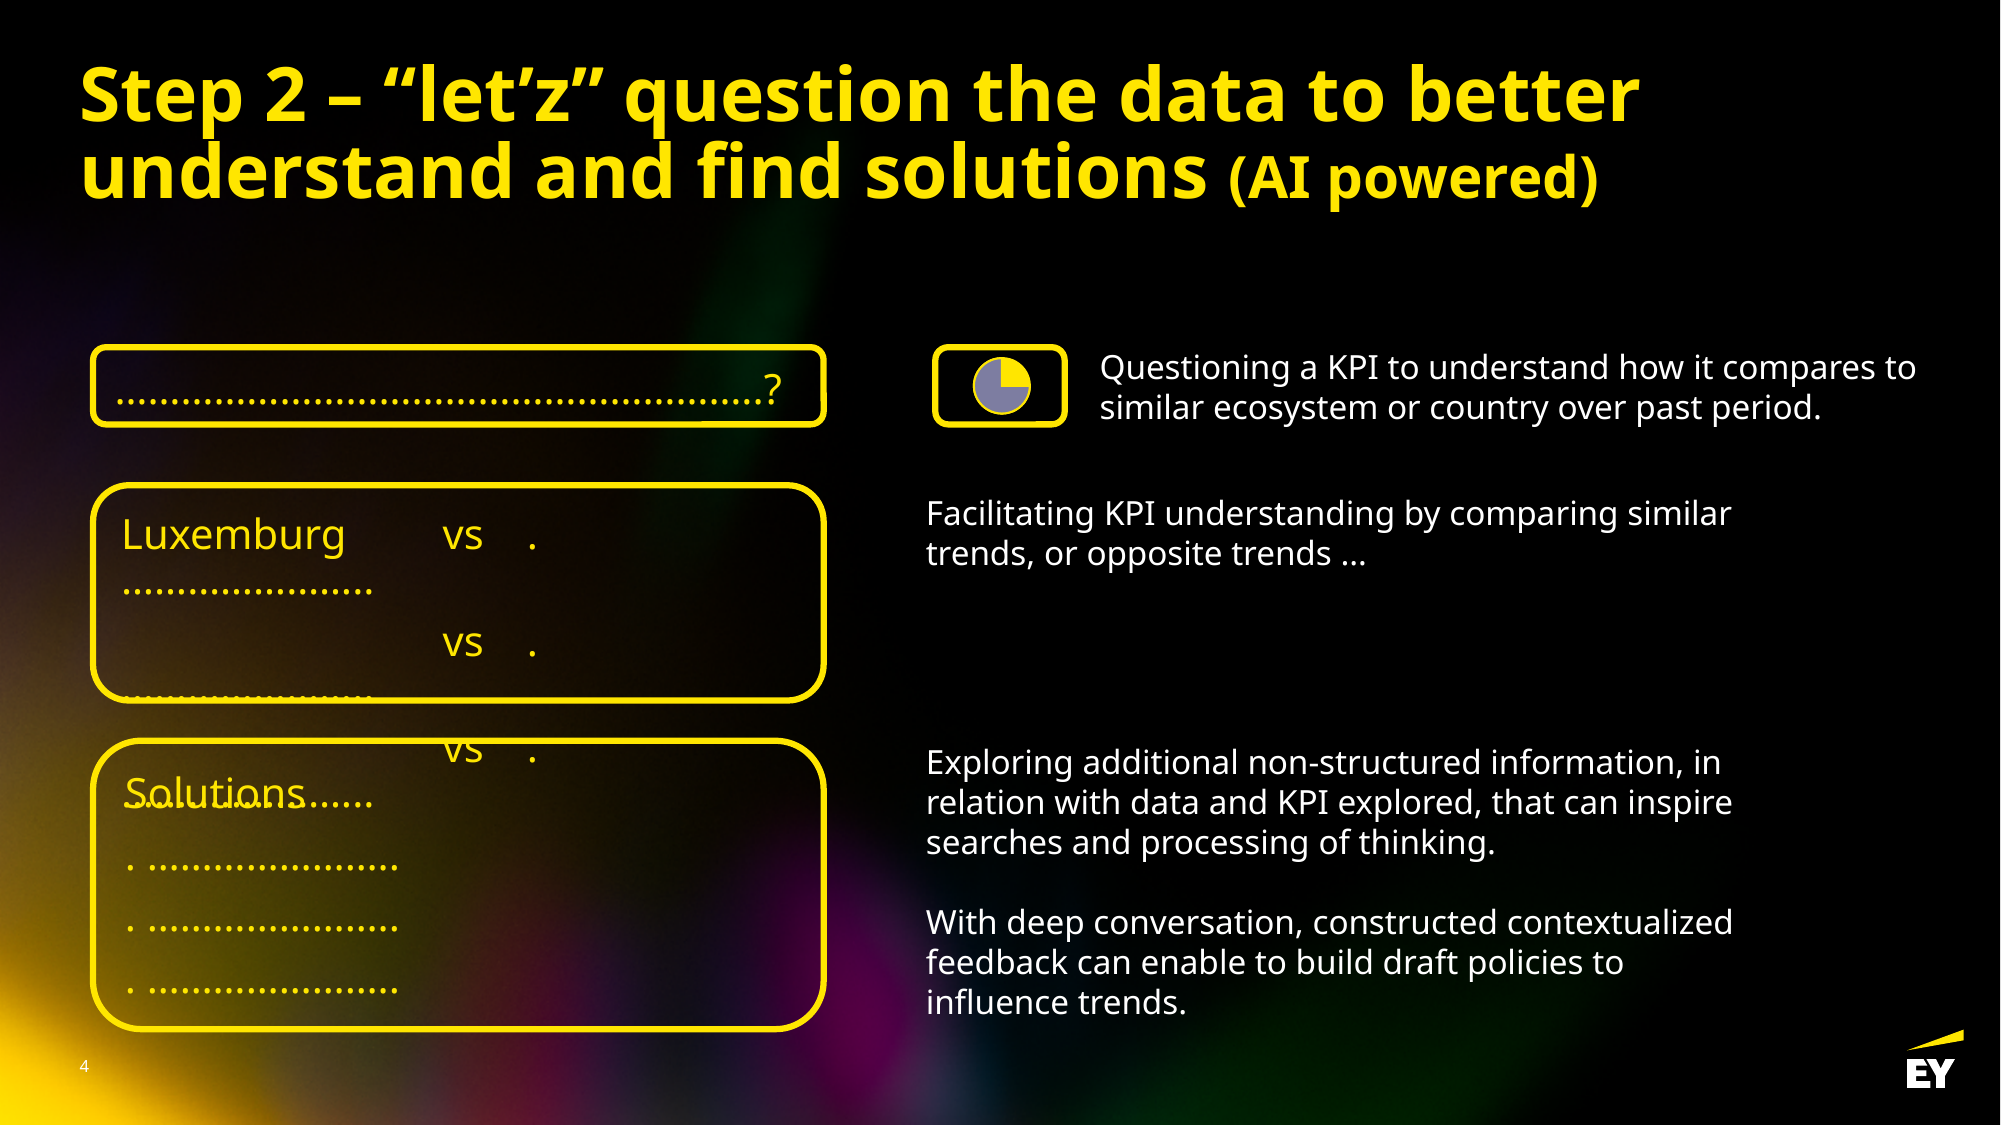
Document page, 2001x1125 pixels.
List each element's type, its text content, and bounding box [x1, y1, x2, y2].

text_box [935, 346, 1065, 425]
text_box Exploring additional non-structured information, in relation with data and KPI explored, that can inspire searches and processing of thinking. With deep conversation, constructed contextualized feedback can enable to build draft policies to influence trends. [911, 734, 1781, 1029]
text_box Solutions . ………………….. . ………………….. . ………………….. [90, 738, 826, 1032]
slide_number 4 [79, 1055, 164, 1077]
title Step 2 – “let’z” question the data to better understand and find solutions (AI powered) [79, 60, 1880, 138]
text_box …………………………………………………..? [90, 345, 826, 427]
text_box Luxemburg vs . ………………….. vs . ………………….. vs . ………………….. [90, 483, 826, 703]
text_box Facilitating KPI understanding by comparing similar trends, or opposite trends … [911, 485, 1781, 580]
text_box Questioning a KPI to understand how it compares to similar ecosystem or country over past period. [1084, 338, 1955, 434]
picture [0, 0, 2001, 1125]
